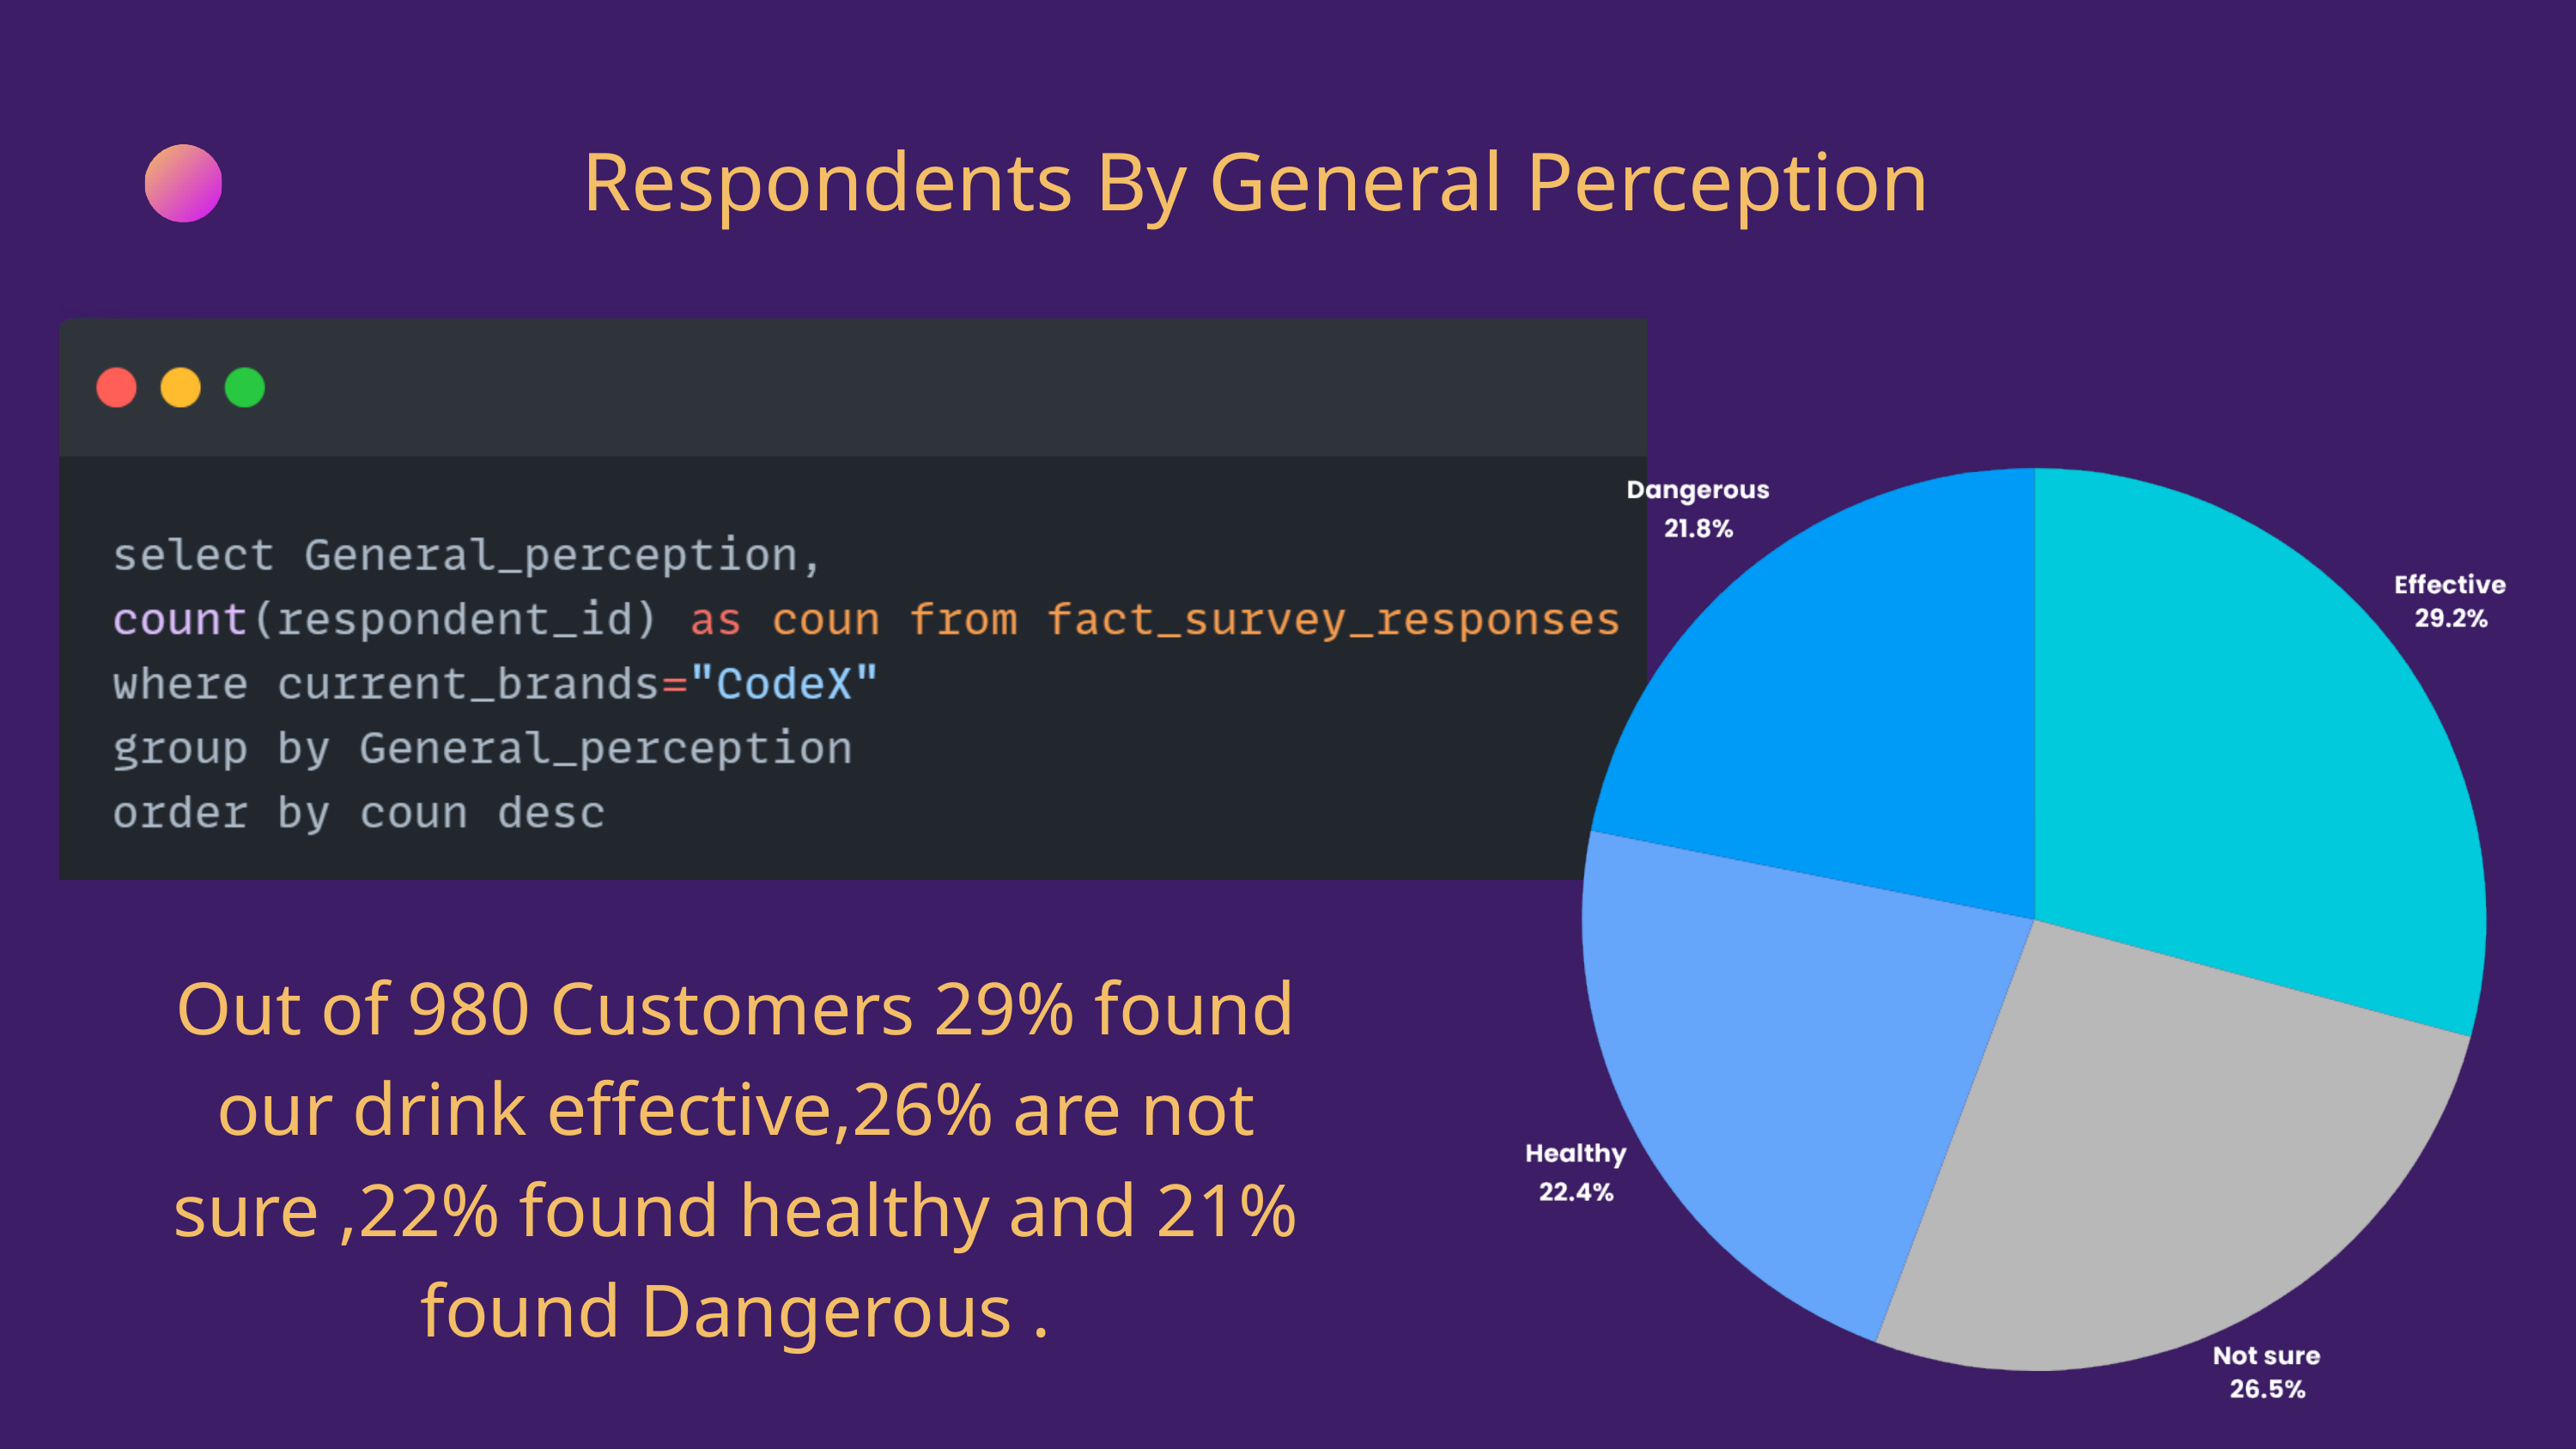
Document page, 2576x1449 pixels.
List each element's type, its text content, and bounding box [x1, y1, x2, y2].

text_box Out of 980 Customers 29% found our drink effective,26% are not sure ,22% found healthy and 21% found Dangerous . [115, 948, 1357, 1352]
text_box [58, 306, 1648, 880]
text_box [144, 144, 222, 222]
text_box Respondents By General Perception [258, 46, 2257, 227]
picture [1427, 369, 2576, 1449]
